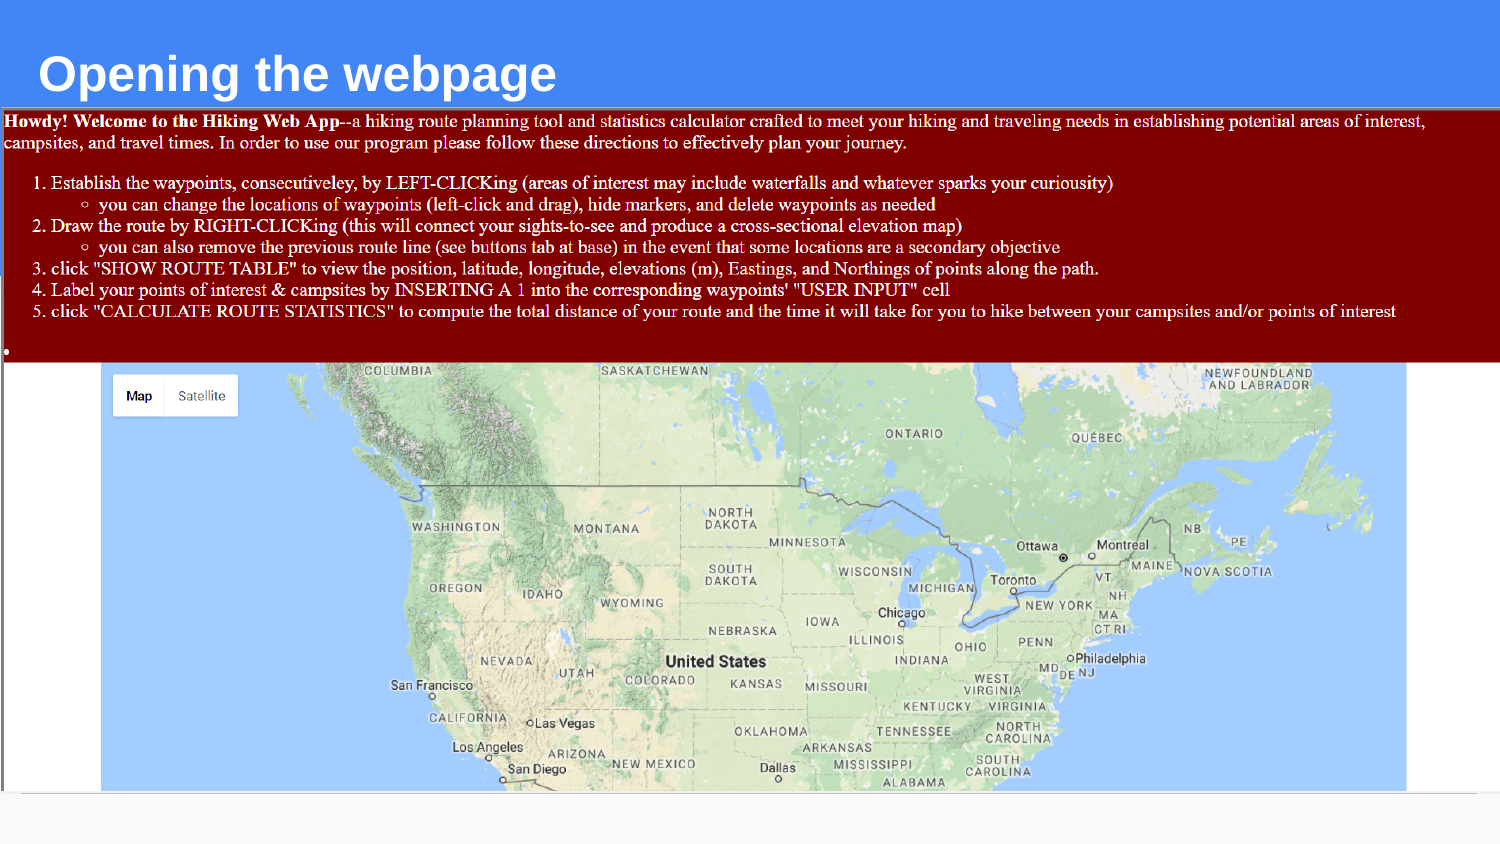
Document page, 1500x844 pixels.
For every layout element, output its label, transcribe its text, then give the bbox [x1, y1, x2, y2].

text_box Opening the webpage [23, 26, 1143, 74]
picture [1, 107, 1500, 795]
